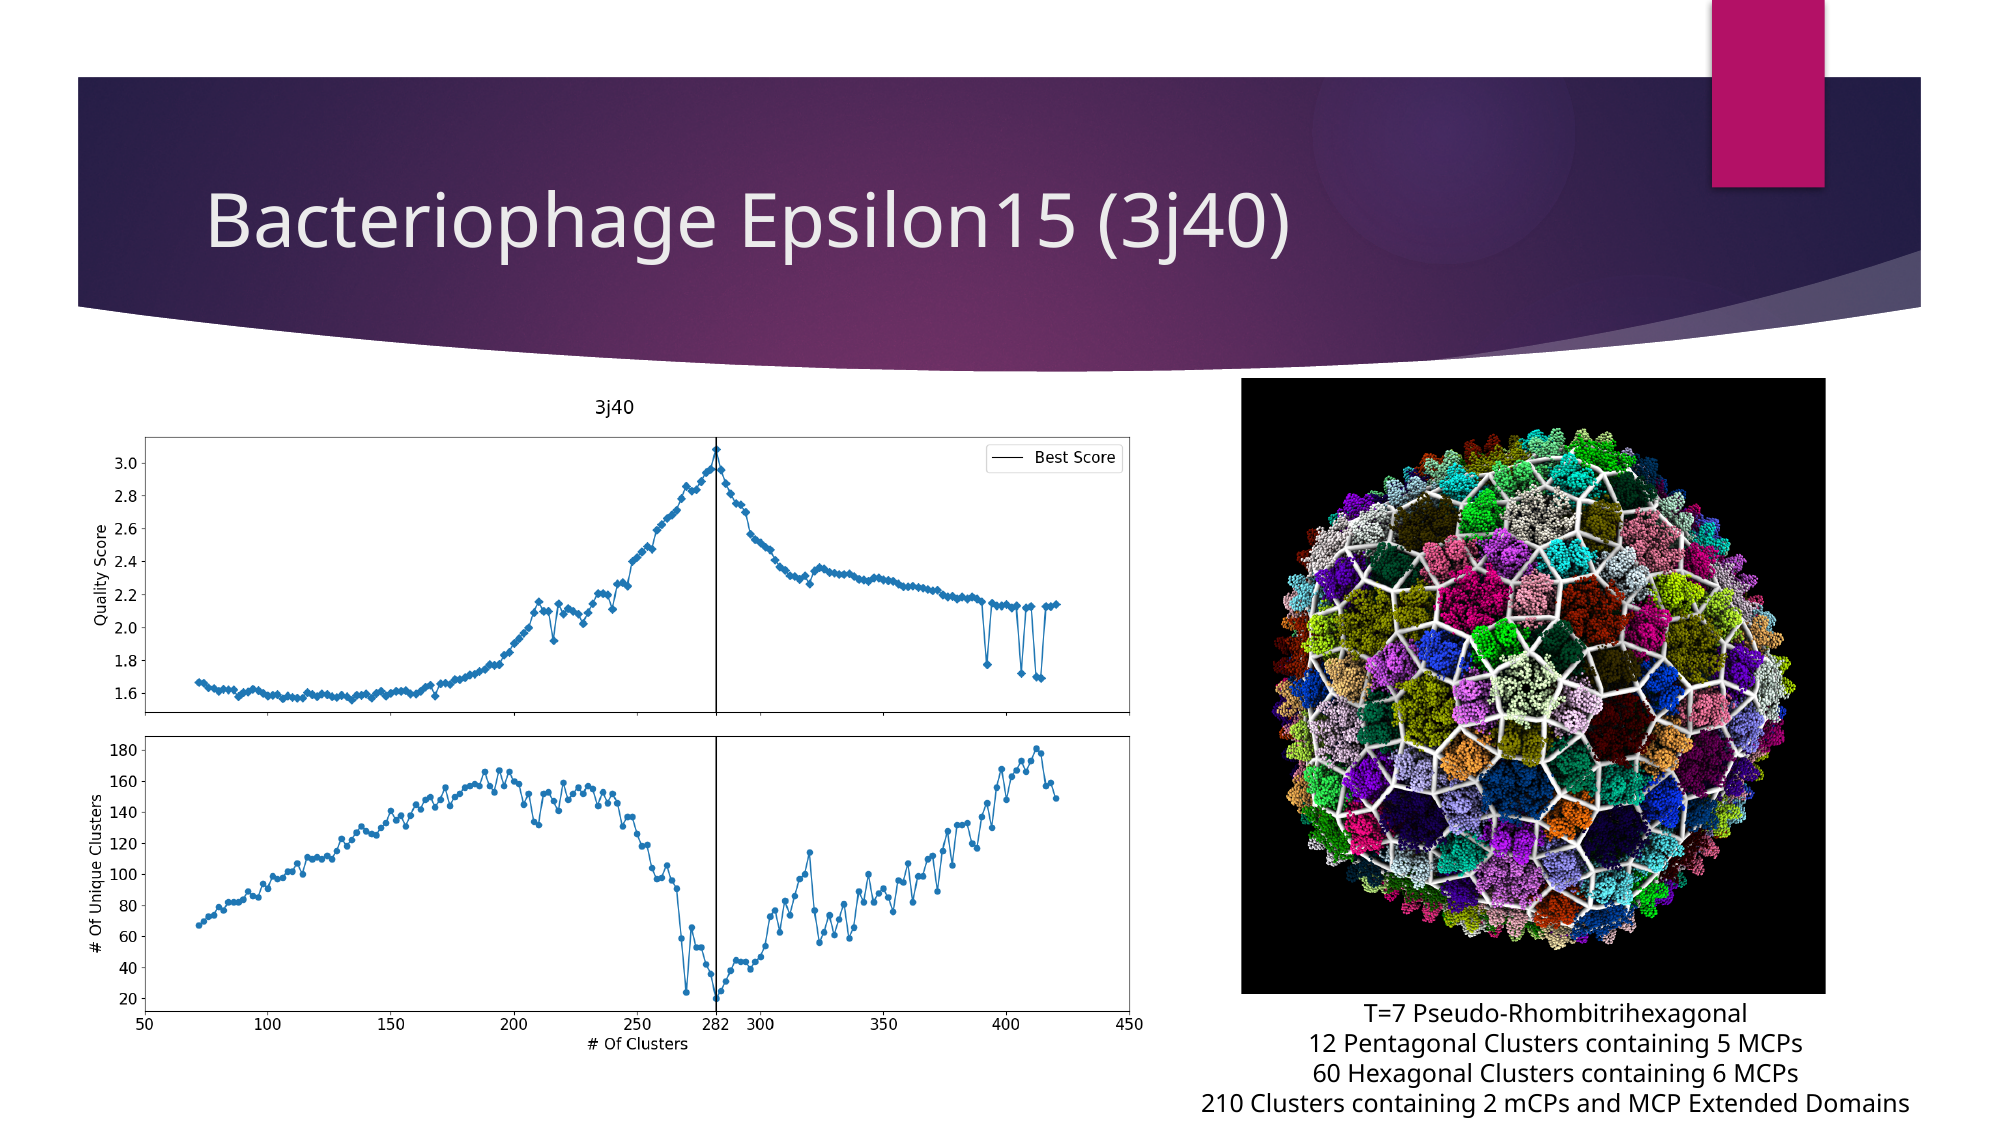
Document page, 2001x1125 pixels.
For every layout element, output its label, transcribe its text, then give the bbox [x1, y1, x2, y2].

text_box T=7 Pseudo-Rhombitrihexagonal 12 Pentagonal Clusters containing 5 MCPs 60 Hexagonal Clusters containing 6 MCPs 210 Clusters containing 2 mCPs and MCP Extended Domains [1186, 990, 1927, 1125]
picture [1241, 374, 1826, 995]
title Bacteriophage Epsilon15 (3j40) [189, 159, 1627, 276]
picture [67, 386, 1160, 1070]
